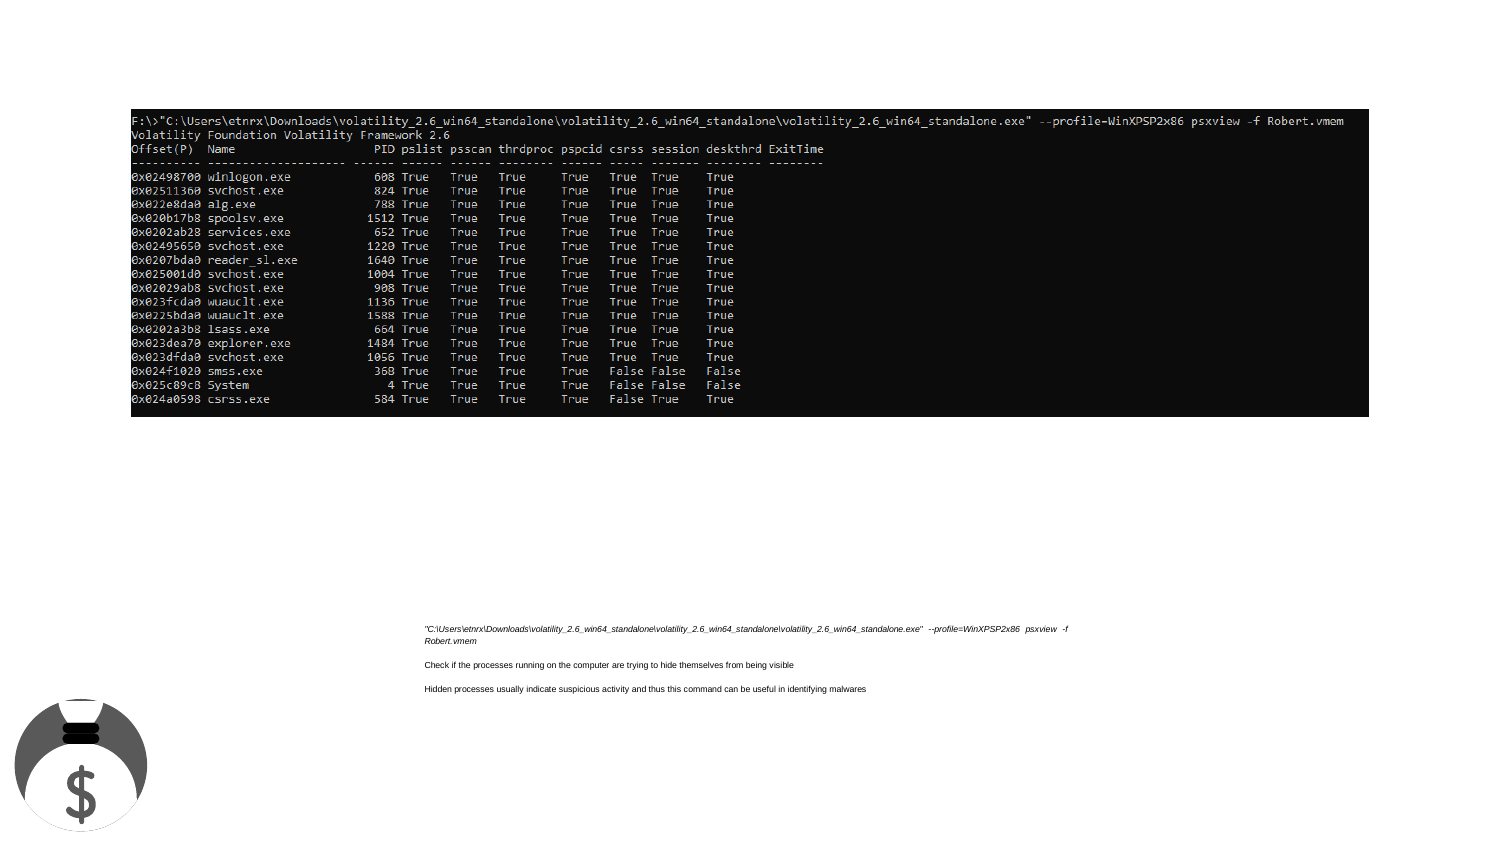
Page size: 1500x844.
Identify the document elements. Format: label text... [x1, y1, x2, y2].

title "C:\Users\etnrx\Downloads\volatility_2.6_win64_standalone\volatility_2.6_win64_standalone\volatility_2.6_win64_standalone.exe" --profile=WinXPSP2x86 psxview -f Robert.vmem Check if the processes running on the computer are trying to hide themselves from being visible Hidden processes usually indicate suspicious activity and thus this command can be useful in identifying malwares [409, 606, 1084, 711]
picture [131, 109, 1369, 418]
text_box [14, 698, 148, 832]
